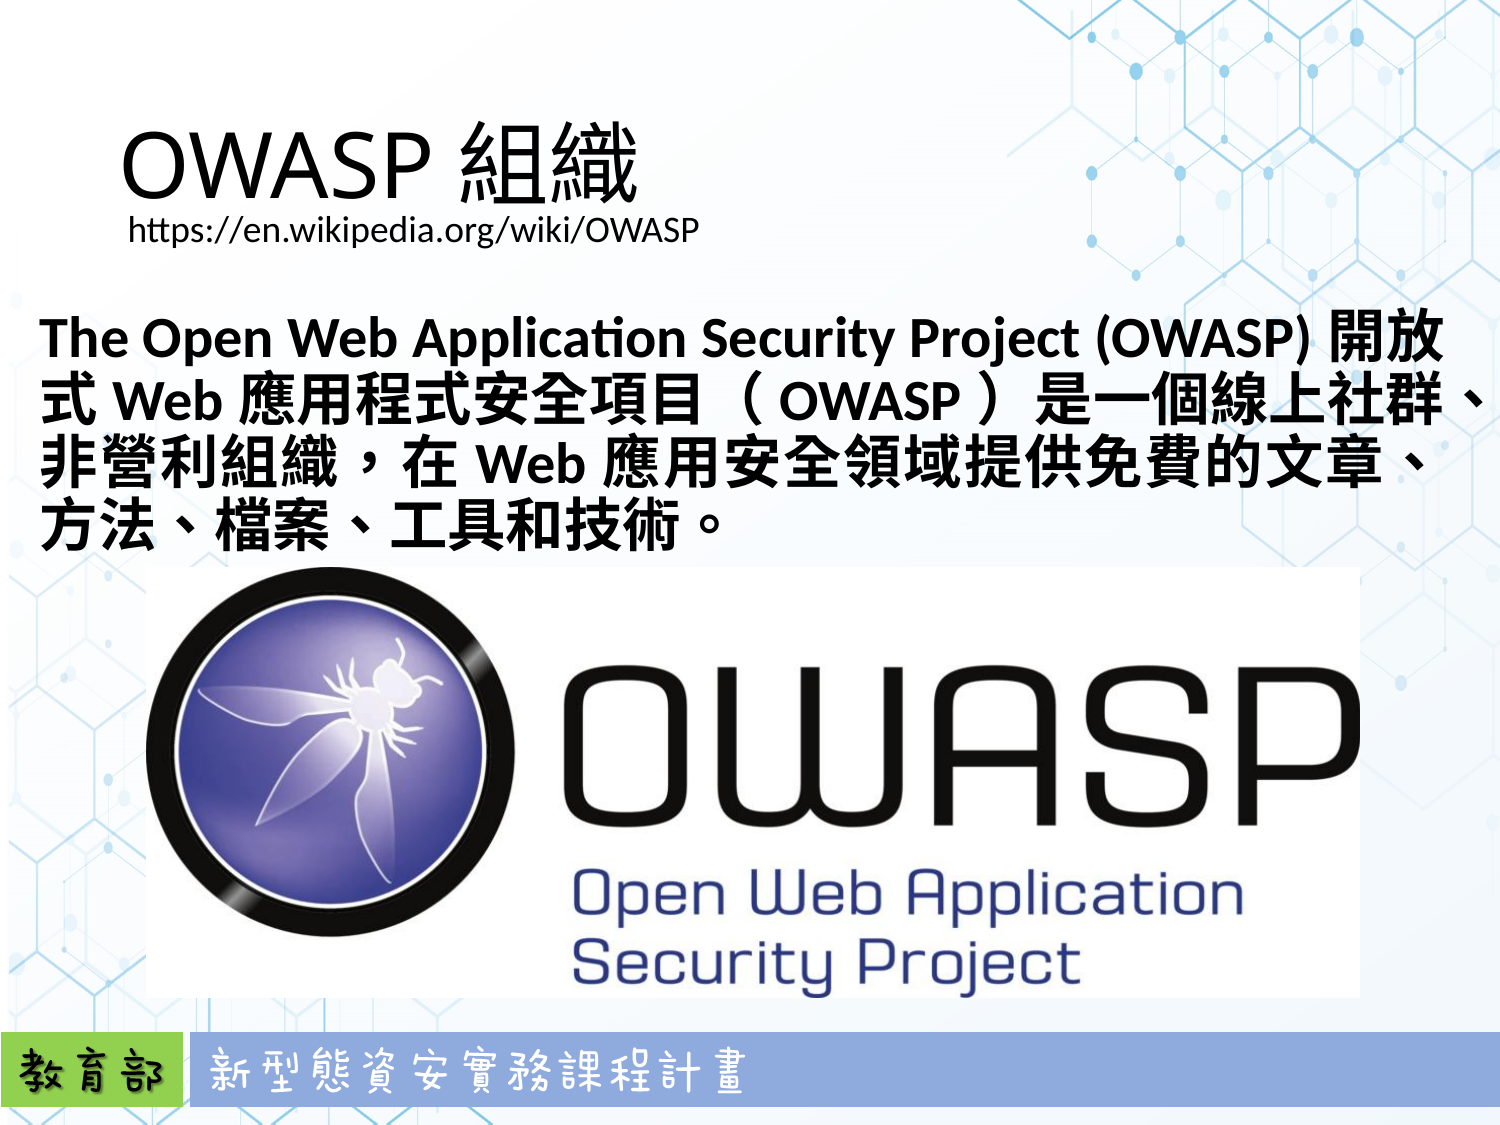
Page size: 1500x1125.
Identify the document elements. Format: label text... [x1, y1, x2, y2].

title OWASP組織 [103, 59, 660, 278]
picture [0, 0, 1500, 1125]
text_box https://en.wikipedia.org/wiki/OWASP [112, 197, 716, 258]
list The Open Web Application Security Project (OWASP)開放式Web應用程式安全項目（OWASP）是一個線上社群、非營利組織，在Web應用安全領域提供免費的文章、方法、檔案、工具和技術。 [24, 299, 1460, 600]
